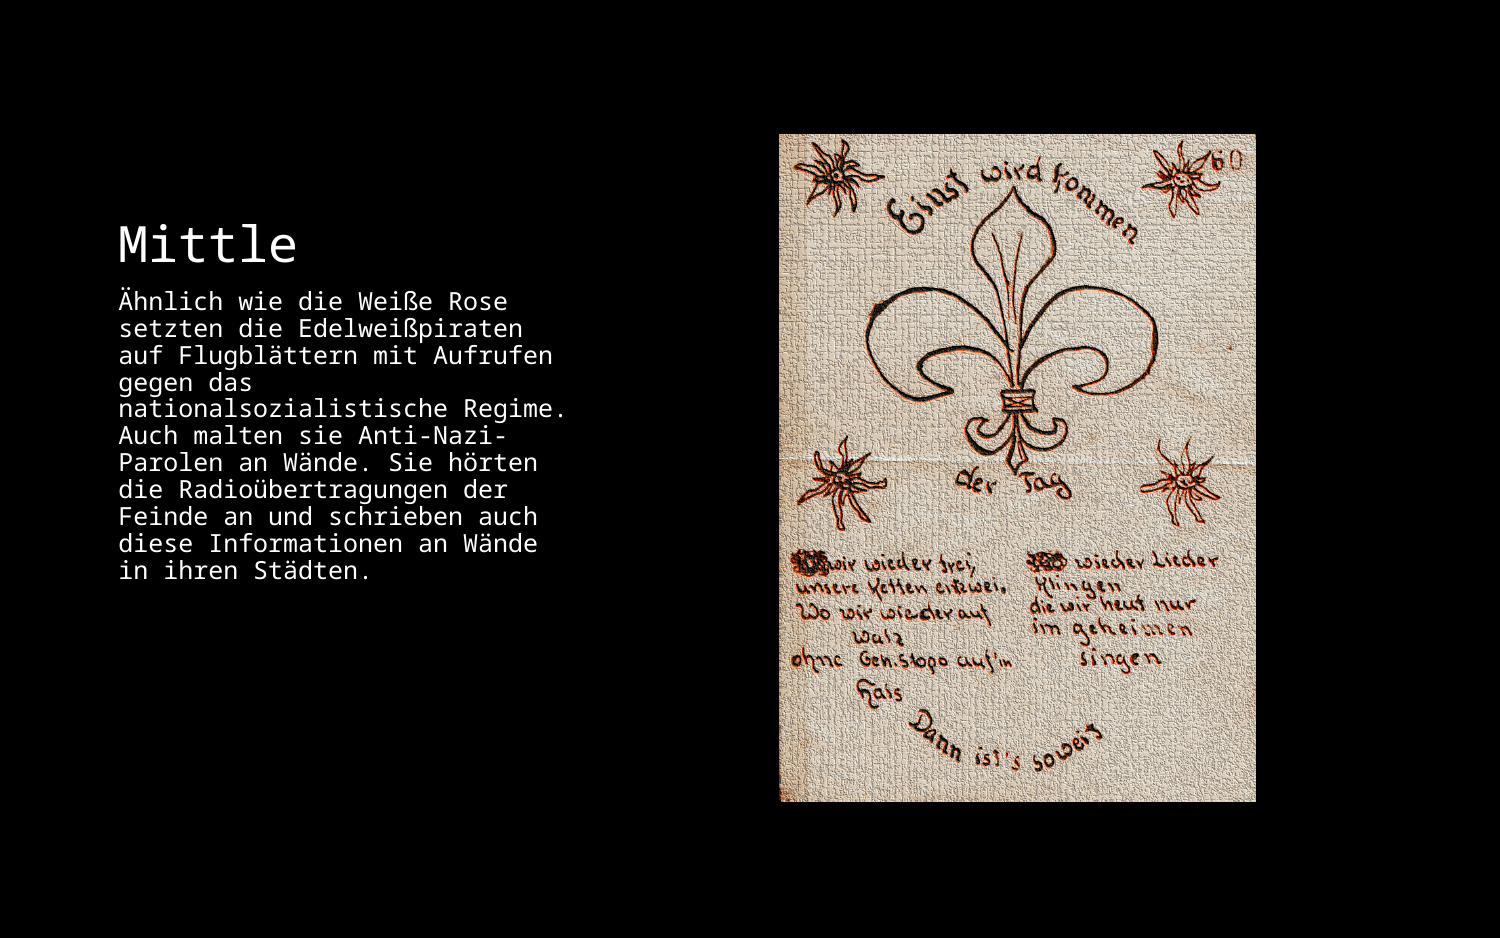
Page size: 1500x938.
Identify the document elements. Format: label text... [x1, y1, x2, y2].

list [779, 134, 1256, 802]
title Mittle [103, 62, 588, 281]
list Ähnlich wie die Weiße Rose setzten die Edelweißpiraten auf Flugblättern mit Aufrufen gegen das nationalsozialistische Regime. Auch malten sie Anti-Nazi-Parolen an Wände. Sie hörten die Radioübertragungen der Feinde an und schrieben auch diese Informationen an Wände in ihren Städten. [103, 281, 588, 803]
